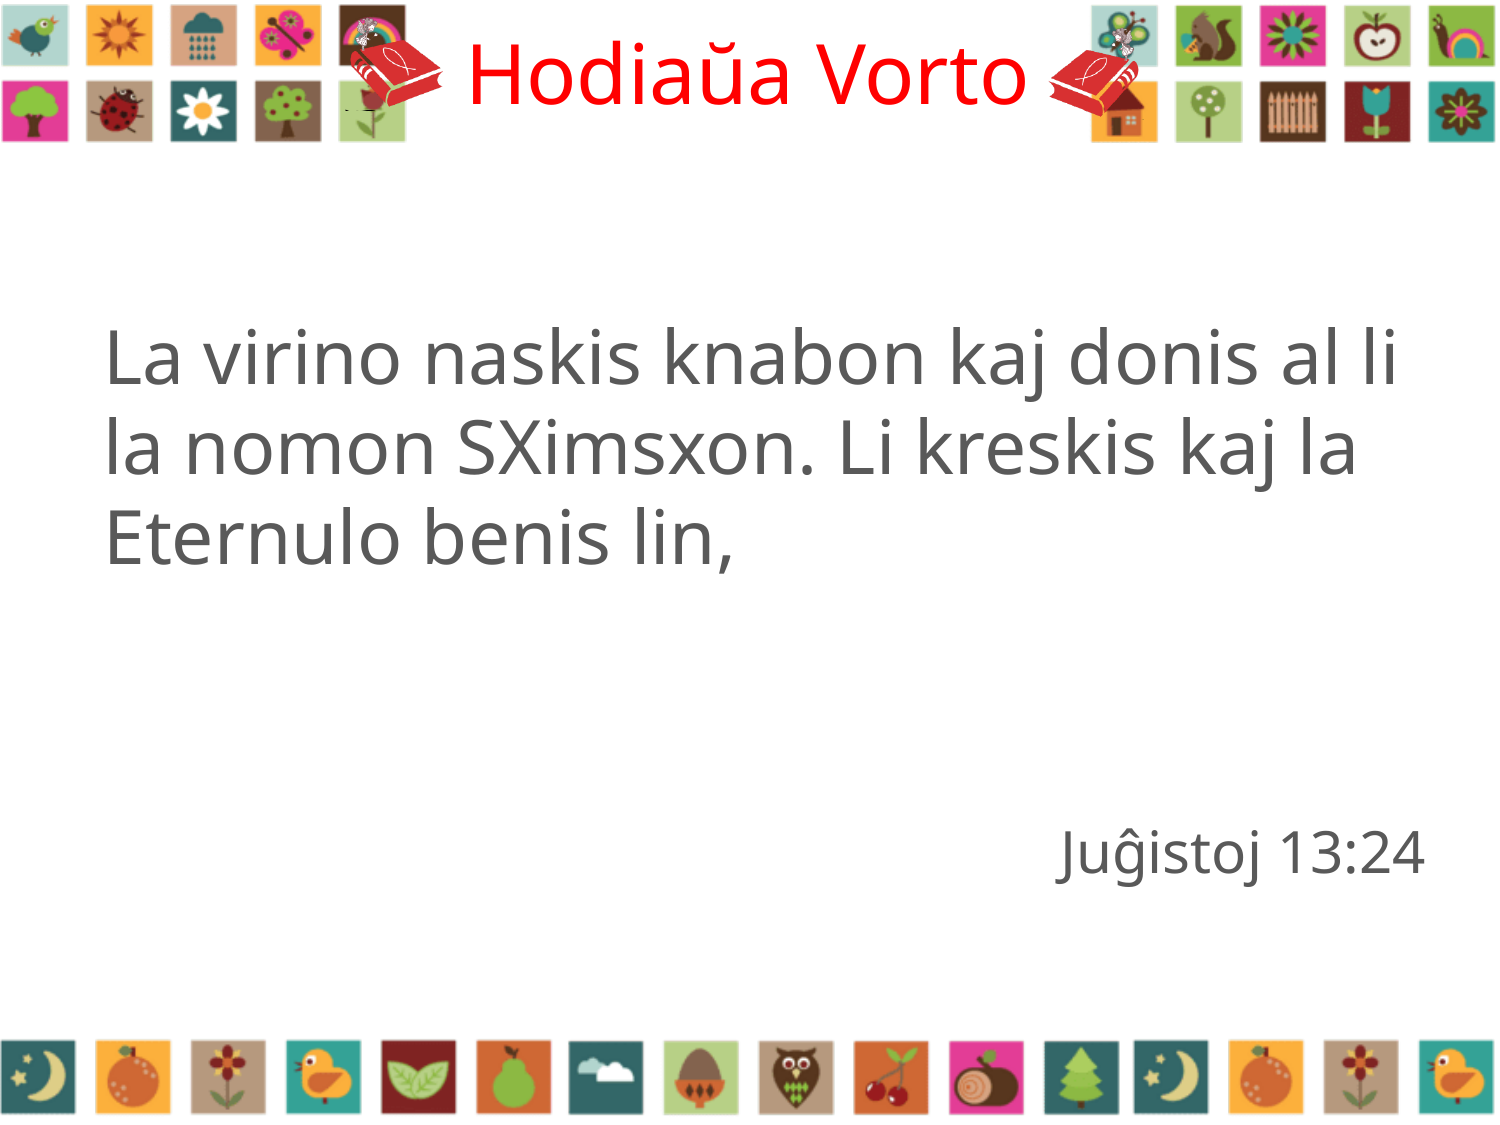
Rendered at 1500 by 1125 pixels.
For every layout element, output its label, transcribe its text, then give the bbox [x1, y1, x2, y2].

text_box Hodiaŭa Vorto [425, 13, 1077, 129]
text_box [0, 1028, 1500, 1118]
picture [1016, 3, 1500, 150]
text_box La virino naskis knabon kaj donis al li la nomon SXimsxon. Li kreskis kaj la Eternulo benis lin, [88, 302, 1436, 588]
text_box Juĝistoj 13:24 [808, 807, 1441, 893]
picture [0, 3, 475, 150]
